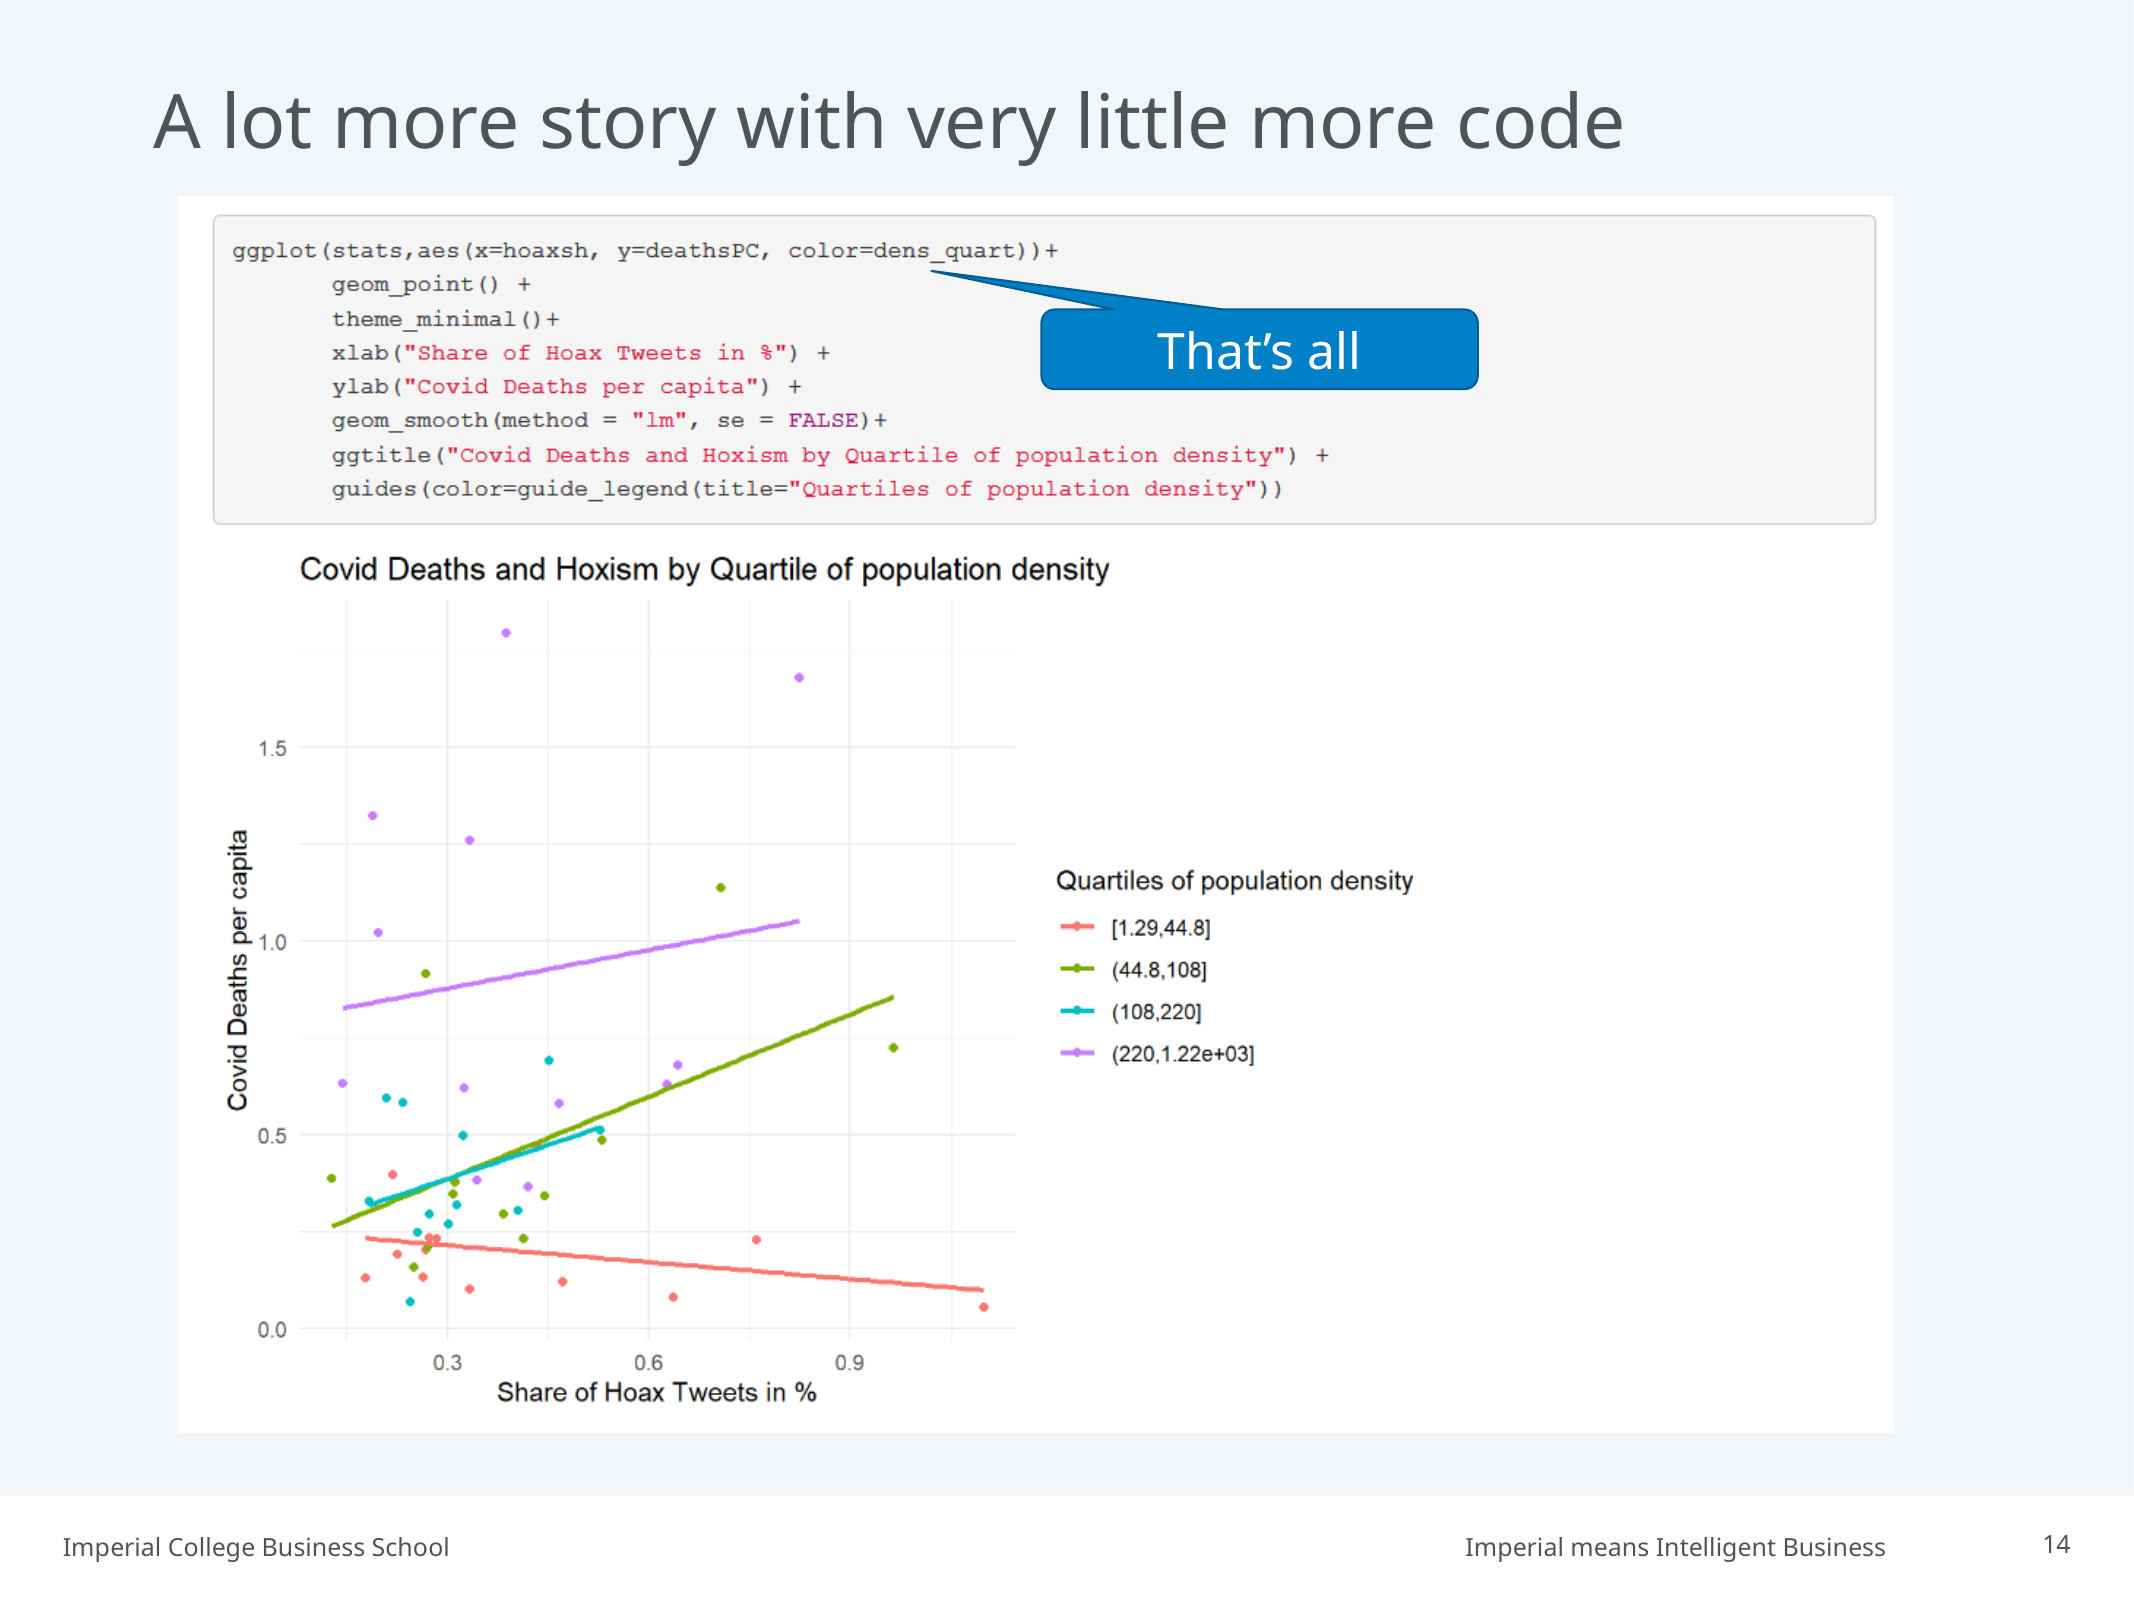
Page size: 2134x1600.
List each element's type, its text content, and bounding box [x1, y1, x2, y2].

picture [178, 196, 1894, 1434]
text_box A lot more story with very little more code [153, 73, 1929, 165]
